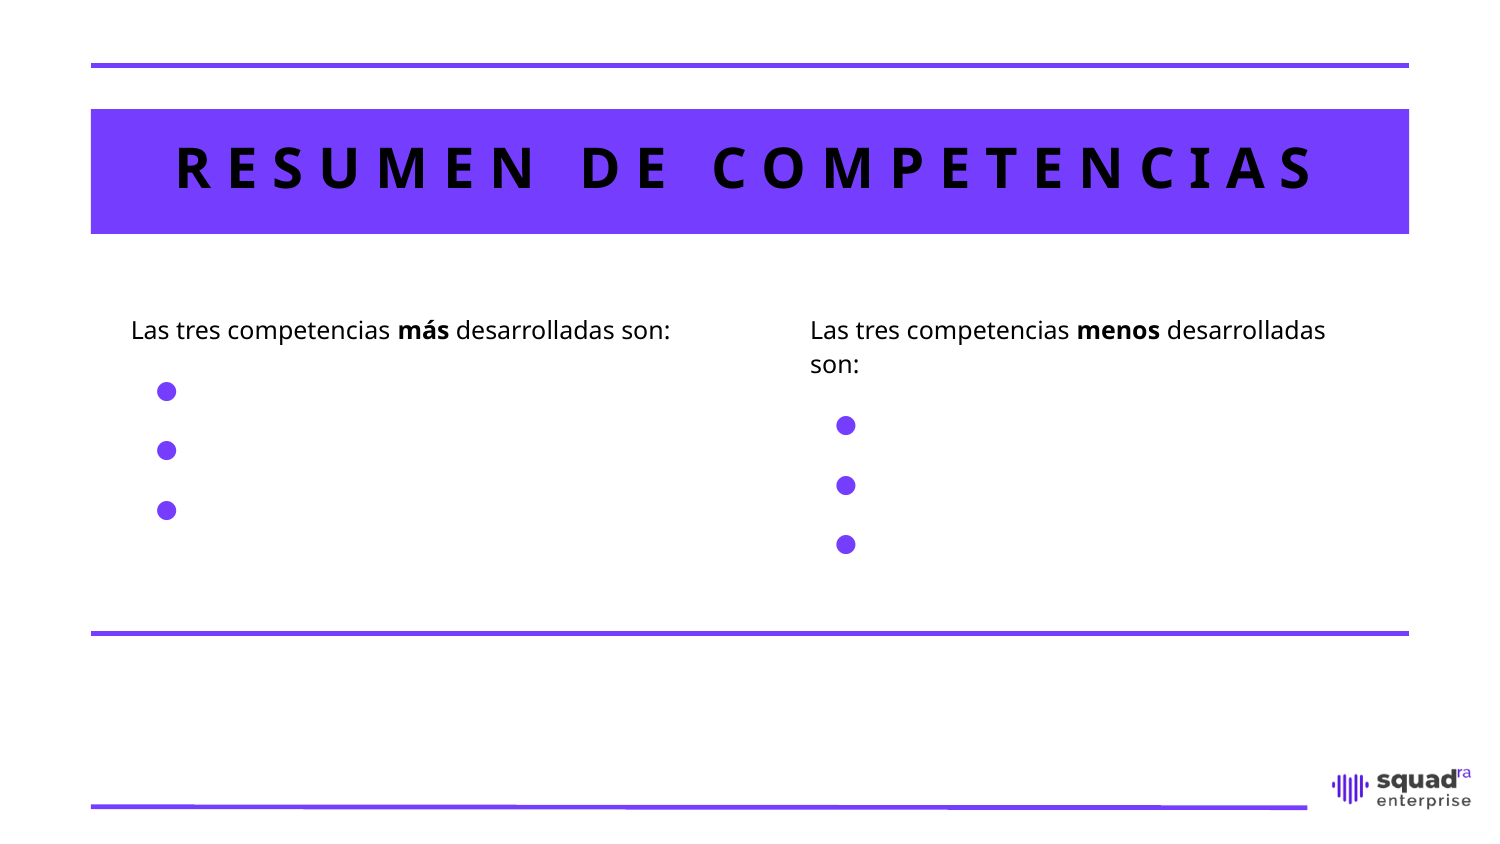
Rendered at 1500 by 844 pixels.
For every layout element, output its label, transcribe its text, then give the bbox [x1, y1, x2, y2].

picture [1324, 753, 1478, 831]
text_box R E S U M E N D E C O M P E T E N C I A S [107, 117, 1394, 215]
text_box Las tres competencias más desarrolladas son: [115, 294, 715, 538]
text_box [90, 109, 1410, 234]
text_box Las tres competencias menos desarrolladas son: [795, 294, 1394, 572]
